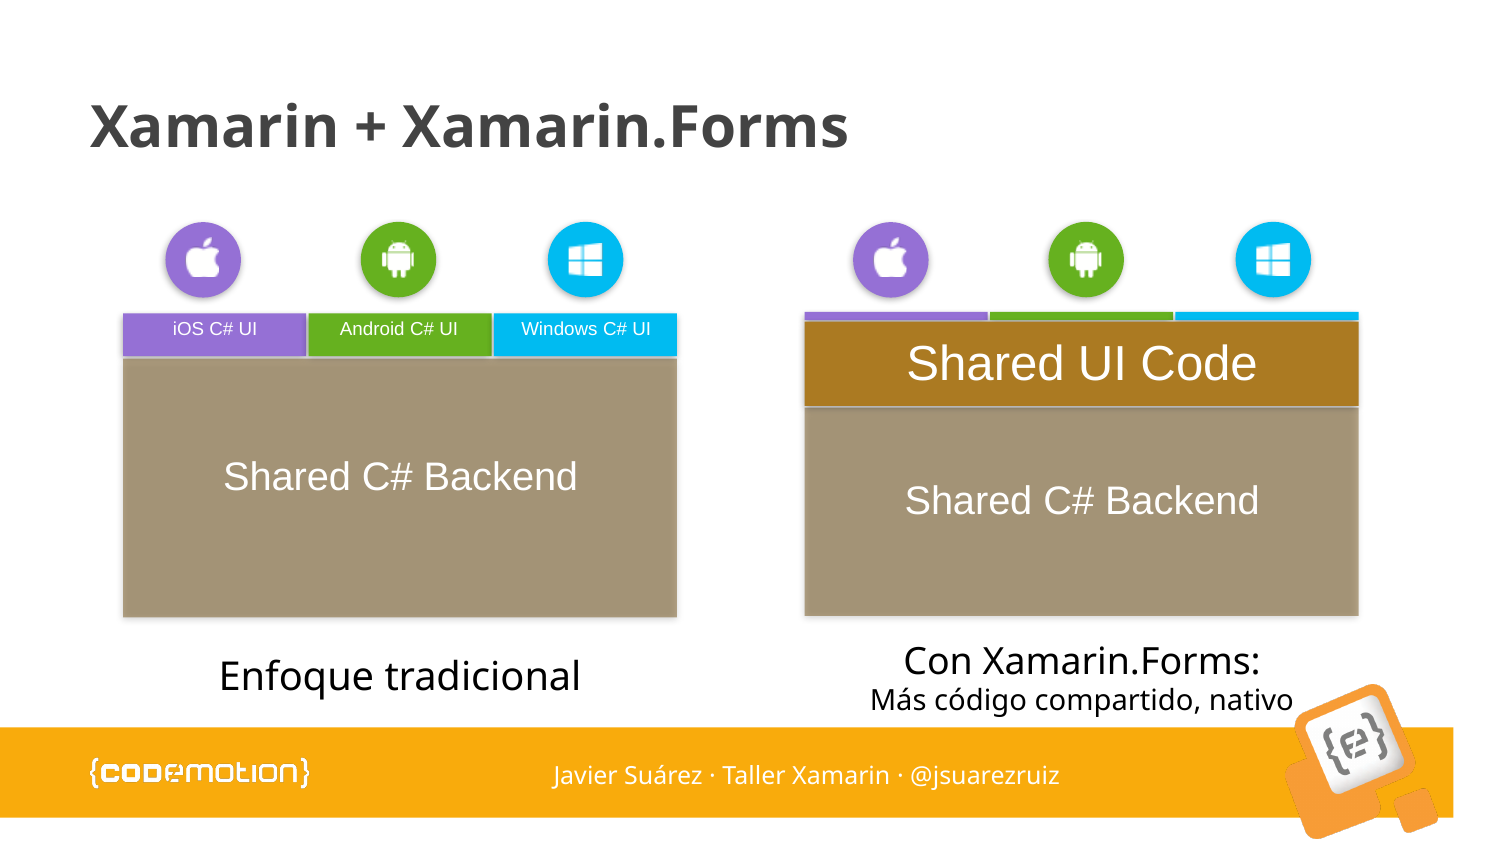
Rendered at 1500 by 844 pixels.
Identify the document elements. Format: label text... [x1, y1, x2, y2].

title Xamarin + Xamarin.Forms [75, 33, 1425, 175]
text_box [122, 304, 678, 618]
list Con Xamarin.Forms: Más código compartido, nativo [805, 624, 1359, 733]
list Enfoque tradicional [123, 635, 678, 700]
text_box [804, 221, 1359, 617]
picture [1285, 684, 1438, 839]
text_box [165, 221, 624, 298]
picture [83, 752, 316, 794]
